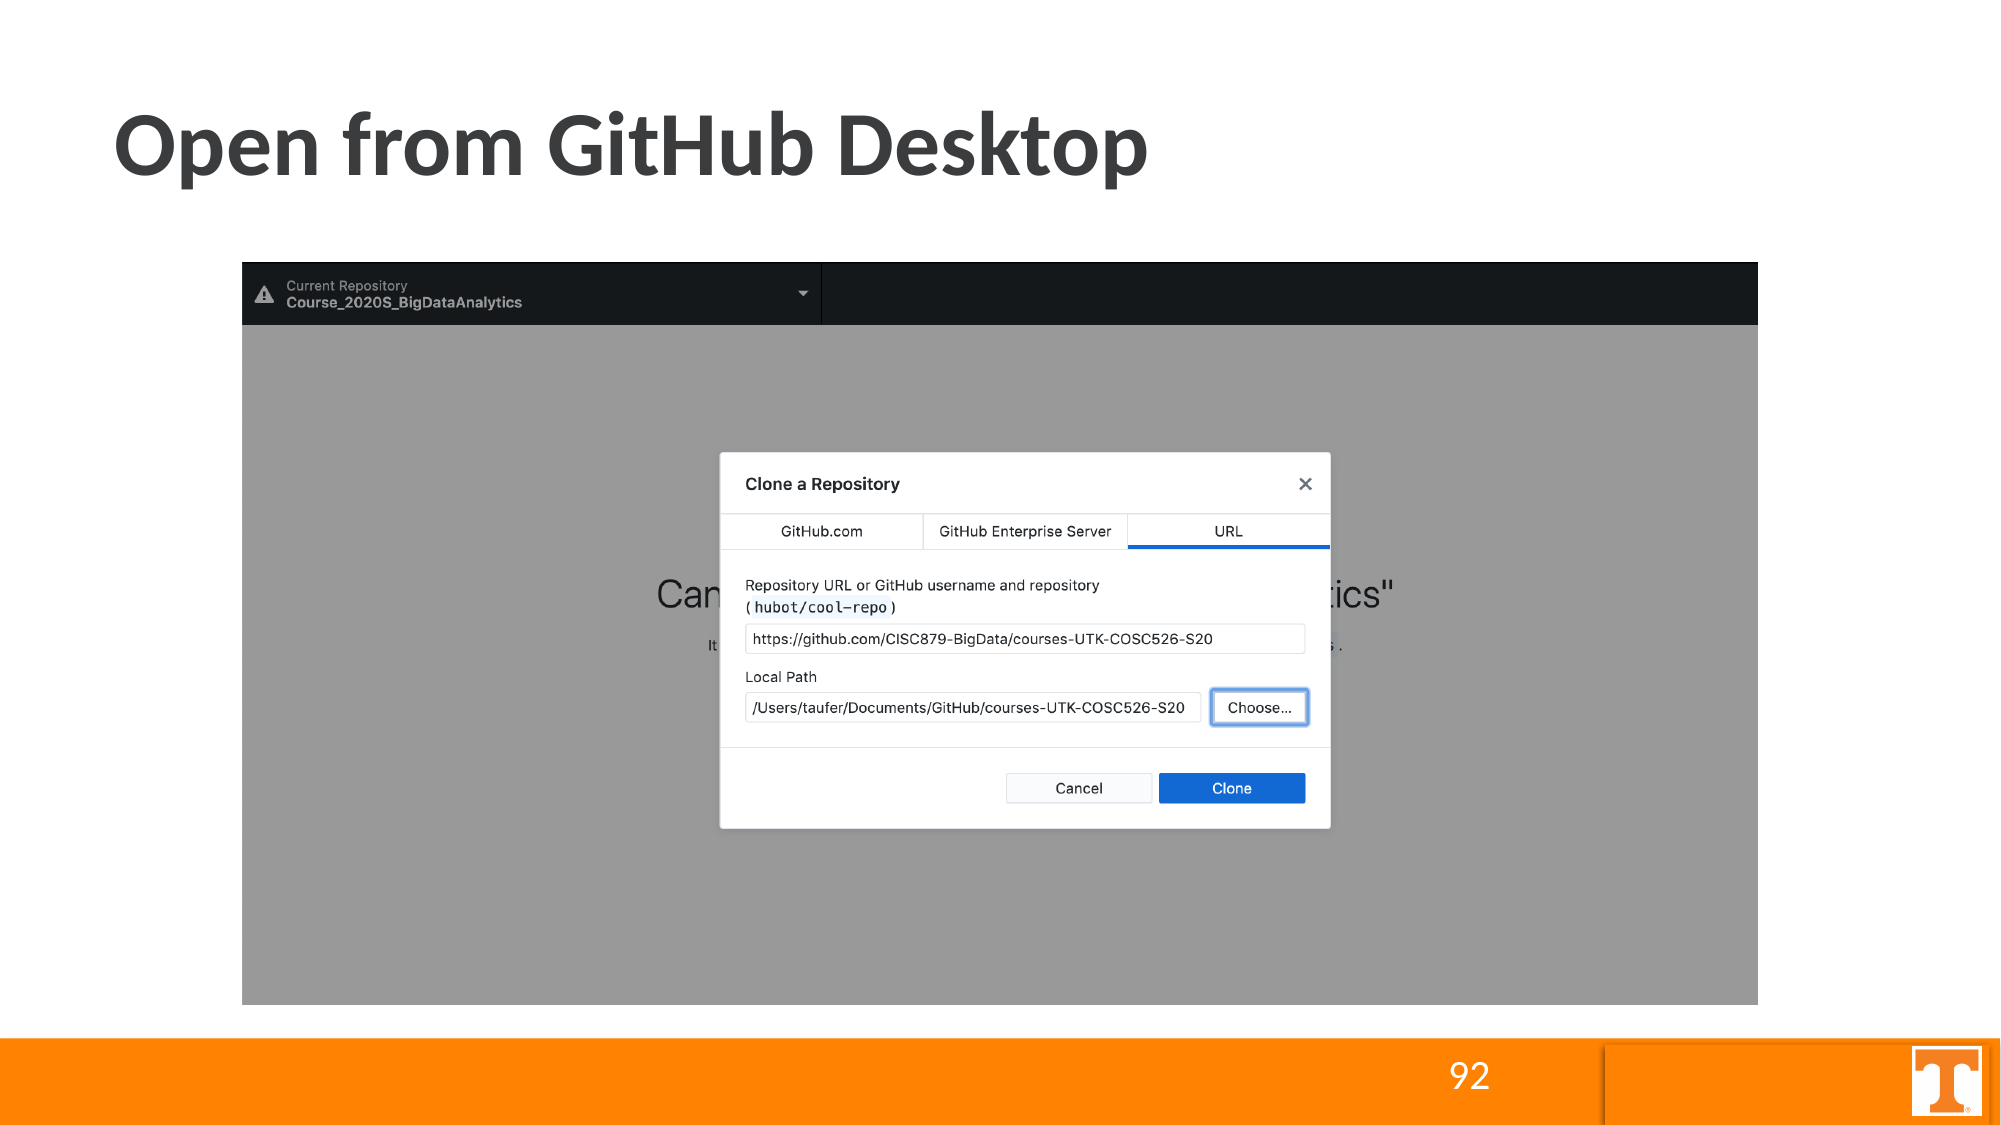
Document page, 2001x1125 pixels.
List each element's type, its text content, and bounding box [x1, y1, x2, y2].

title Open from GitHub Desktop [99, 45, 1900, 233]
slide_number 92 [1039, 1042, 1506, 1103]
picture [1912, 1046, 1982, 1116]
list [241, 262, 1758, 1006]
